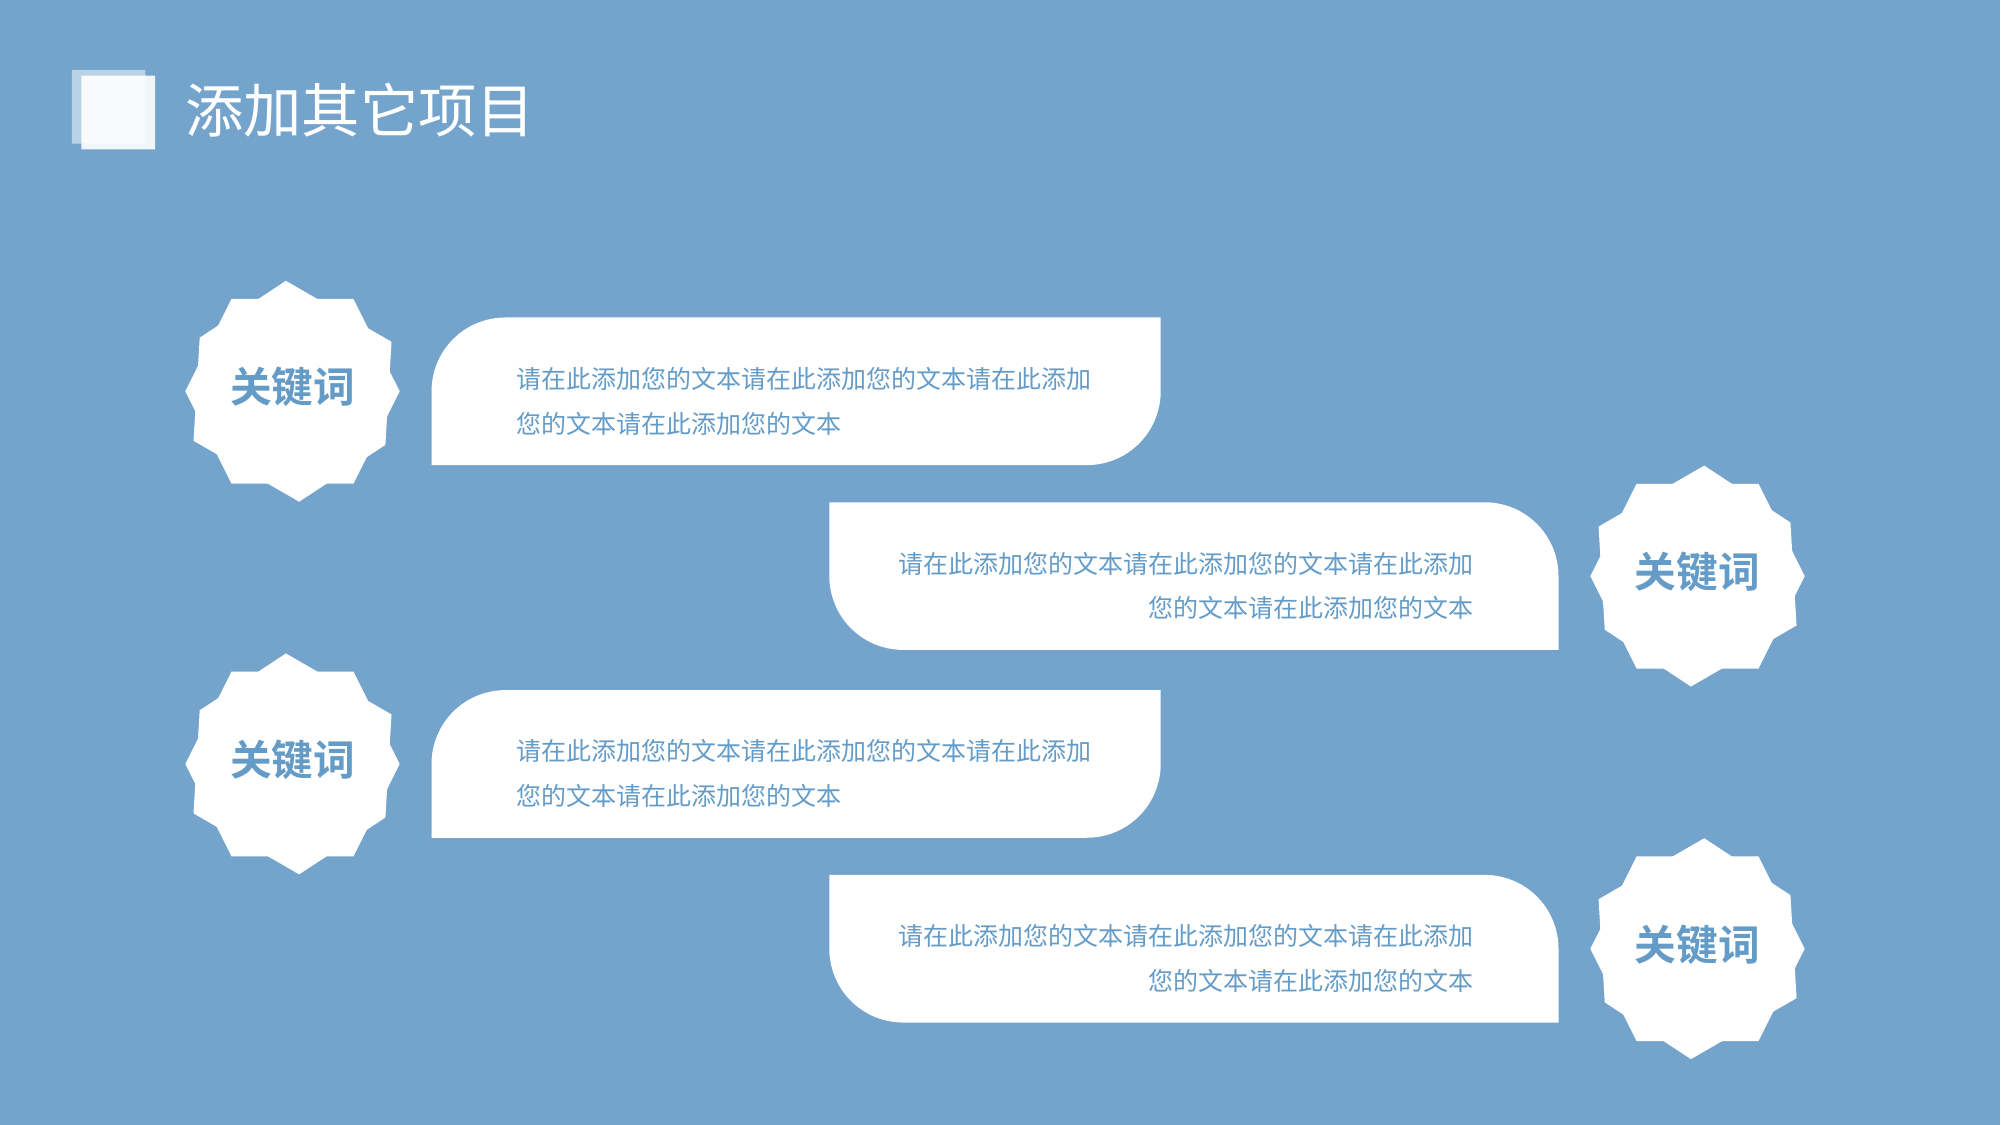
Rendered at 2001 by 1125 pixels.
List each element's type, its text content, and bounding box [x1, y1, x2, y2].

text_box [430, 316, 1162, 467]
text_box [1590, 856, 1805, 1042]
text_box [71, 66, 568, 153]
text_box 请在此添加您的文本请在此添加您的文本请在此添加您的文本请在此添加您的文本 [867, 525, 1488, 631]
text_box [185, 671, 400, 857]
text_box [1590, 483, 1805, 669]
text_box [828, 873, 1560, 1024]
text_box 请在此添加您的文本请在此添加您的文本请在此添加您的文本请在此添加您的文本 [502, 340, 1123, 446]
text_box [185, 298, 400, 484]
text_box [828, 501, 1560, 651]
text_box [430, 689, 1162, 839]
text_box 请在此添加您的文本请在此添加您的文本请在此添加您的文本请在此添加您的文本 [502, 713, 1123, 819]
text_box 请在此添加您的文本请在此添加您的文本请在此添加您的文本请在此添加您的文本 [867, 898, 1488, 1003]
